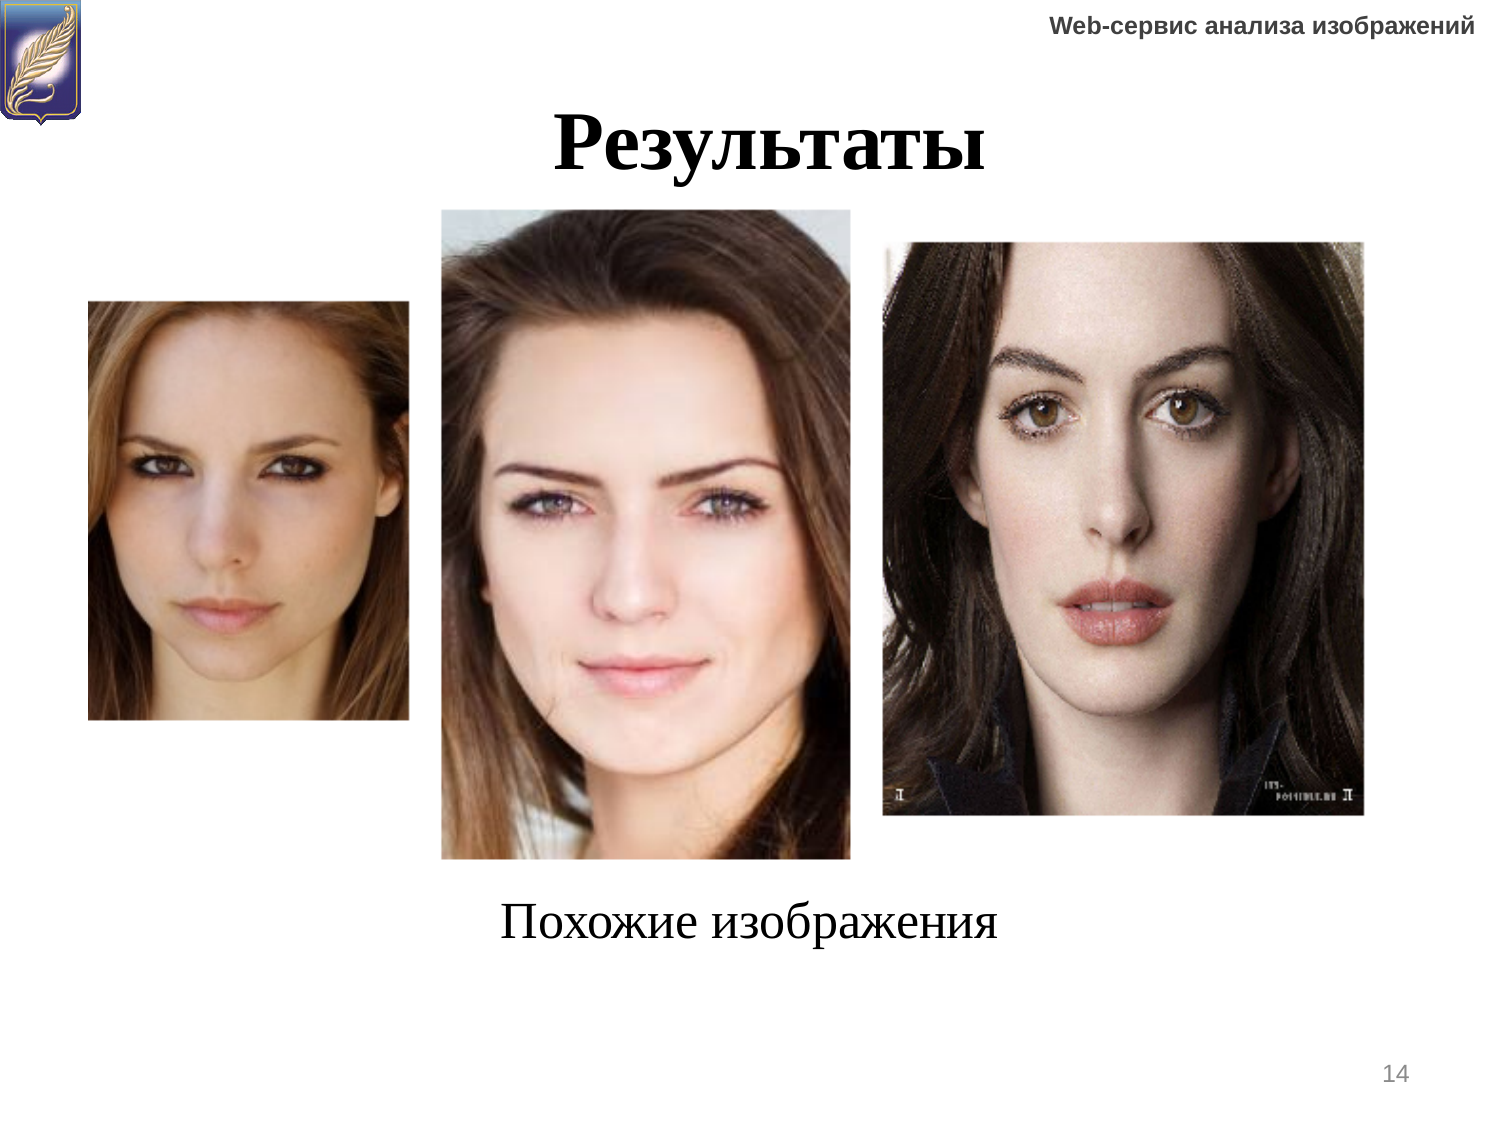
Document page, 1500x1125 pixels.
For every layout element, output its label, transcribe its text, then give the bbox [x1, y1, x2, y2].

slide_number 14 [1074, 1042, 1425, 1103]
text_box Результаты [91, 78, 1450, 194]
picture [0, 0, 81, 126]
text_box Похожие изображения [486, 907, 1014, 957]
picture [88, 194, 1412, 898]
